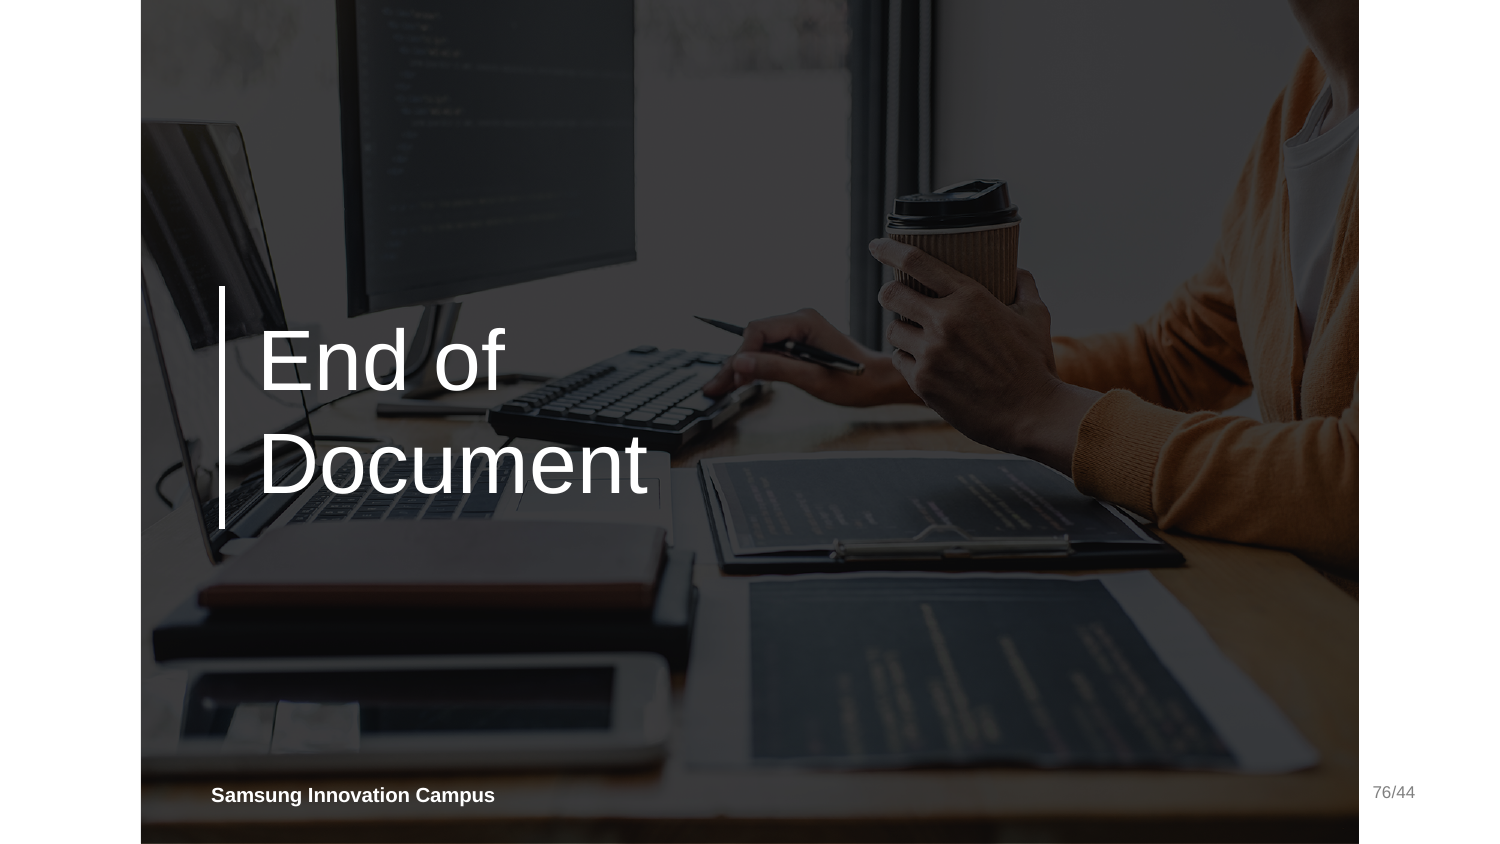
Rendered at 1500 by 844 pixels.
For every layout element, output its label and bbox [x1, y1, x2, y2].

text_box [140, 0, 1359, 844]
